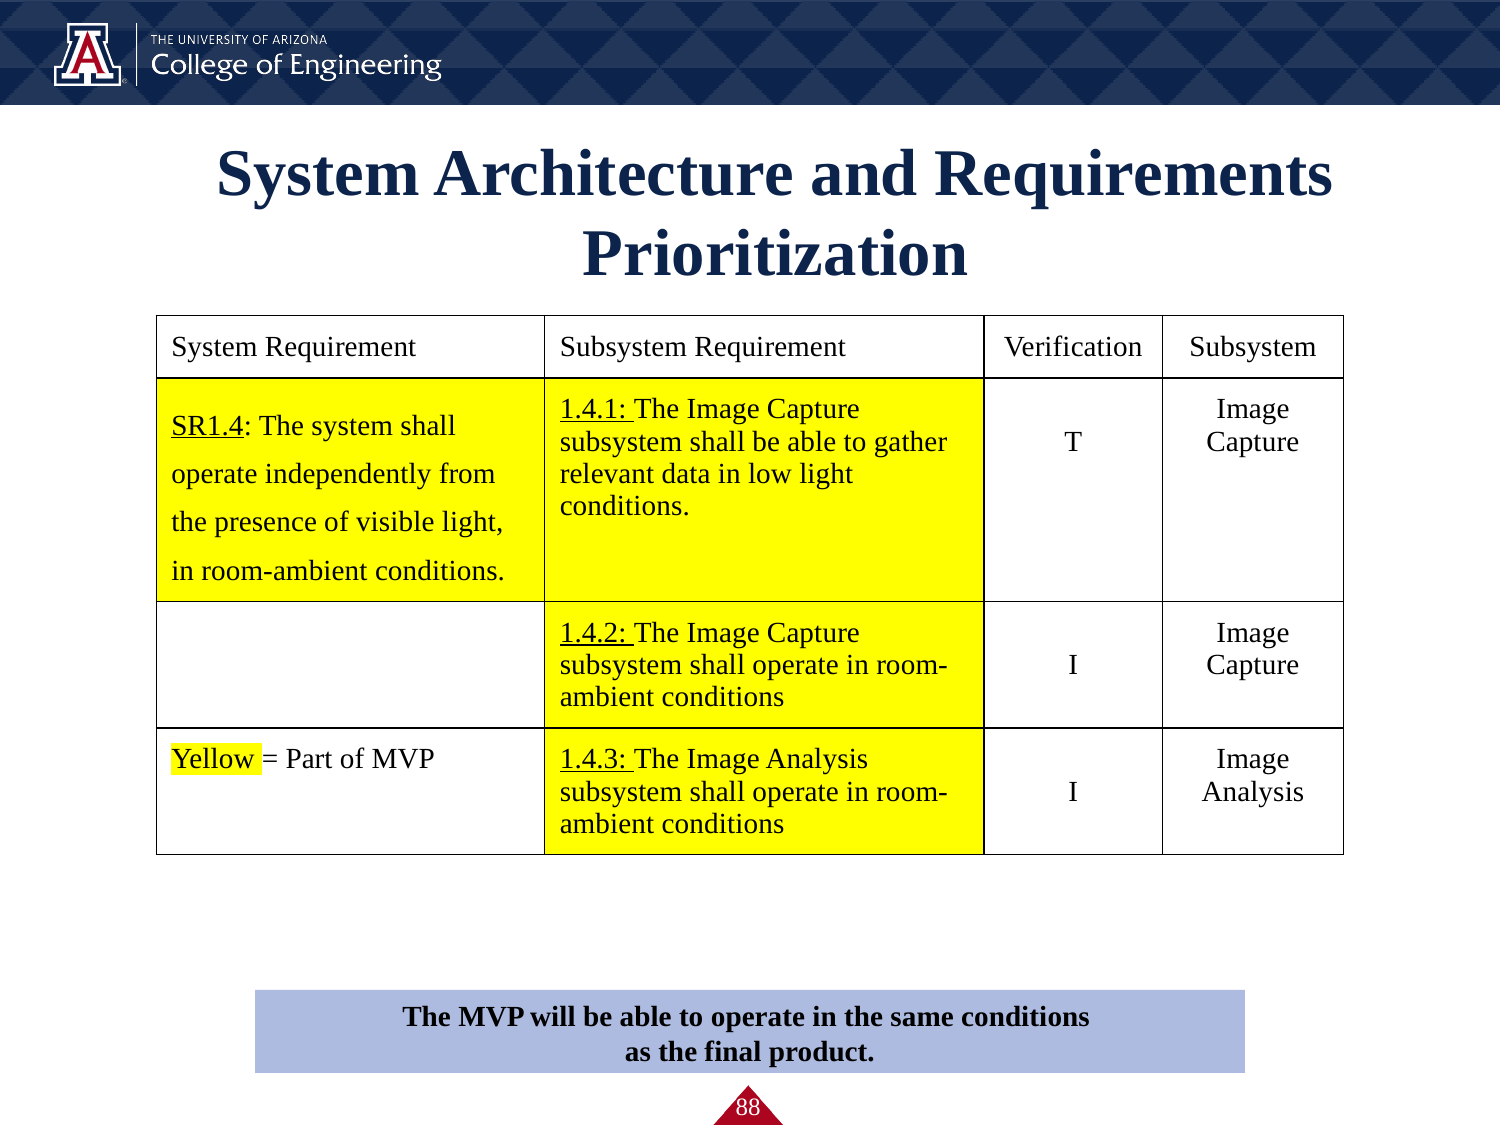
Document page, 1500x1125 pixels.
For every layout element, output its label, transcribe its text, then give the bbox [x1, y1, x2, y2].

table_cell Image Analysis [1163, 729, 1343, 854]
slide_number ‹#› [715, 1075, 781, 1125]
picture [54, 23, 442, 86]
table_header System Requirement [157, 316, 544, 377]
table_header Subsystem [1163, 316, 1343, 377]
text_box The MVP will be able to operate in the same conditions as the final product. [255, 989, 1245, 1073]
table_cell SR1.4: The system shall operate independently from the presence of visible light, in room-ambient conditions. [157, 379, 544, 601]
table_cell 1.4.3: The Image Analysis subsystem shall operate in room-ambient conditions [545, 729, 983, 854]
title System Architecture and Requirements Prioritization [100, 101, 1451, 316]
table_cell I [985, 602, 1162, 727]
table_cell Image Capture [1163, 379, 1343, 601]
table_header Verification [985, 316, 1162, 377]
table_cell I [985, 729, 1162, 854]
table_cell 1.4.2: The Image Capture subsystem shall operate in room-ambient conditions [545, 602, 983, 727]
table_cell Yellow = Part of MVP [157, 729, 544, 854]
table_cell 1.4.1: The Image Capture subsystem shall be able to gather relevant data in low light conditions. [545, 379, 983, 601]
table_cell T [985, 379, 1162, 601]
table_cell Image Capture [1163, 602, 1343, 727]
table_header Subsystem Requirement [545, 316, 983, 377]
table_cell [157, 602, 544, 727]
